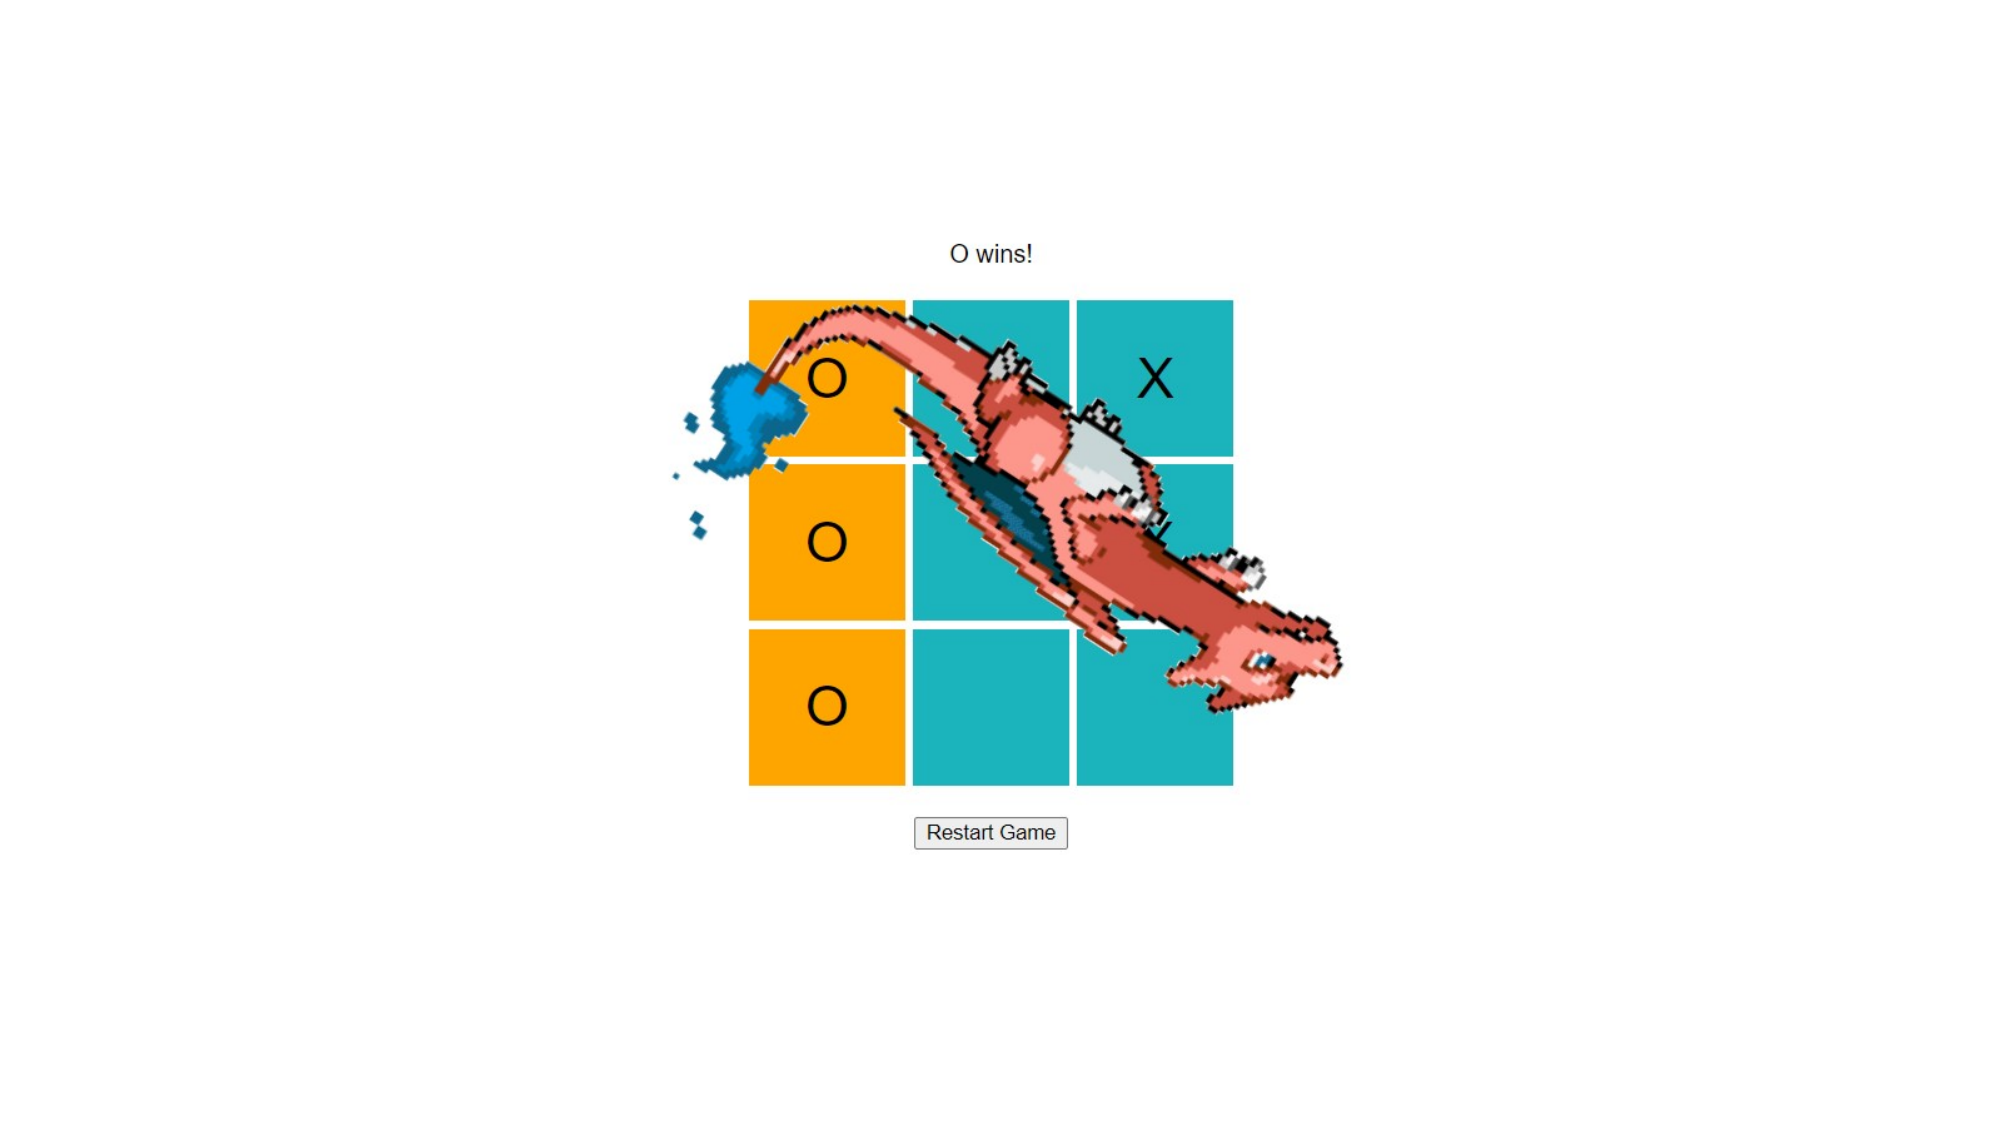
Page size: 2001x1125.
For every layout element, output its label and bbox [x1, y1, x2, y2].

picture [629, 224, 1371, 901]
